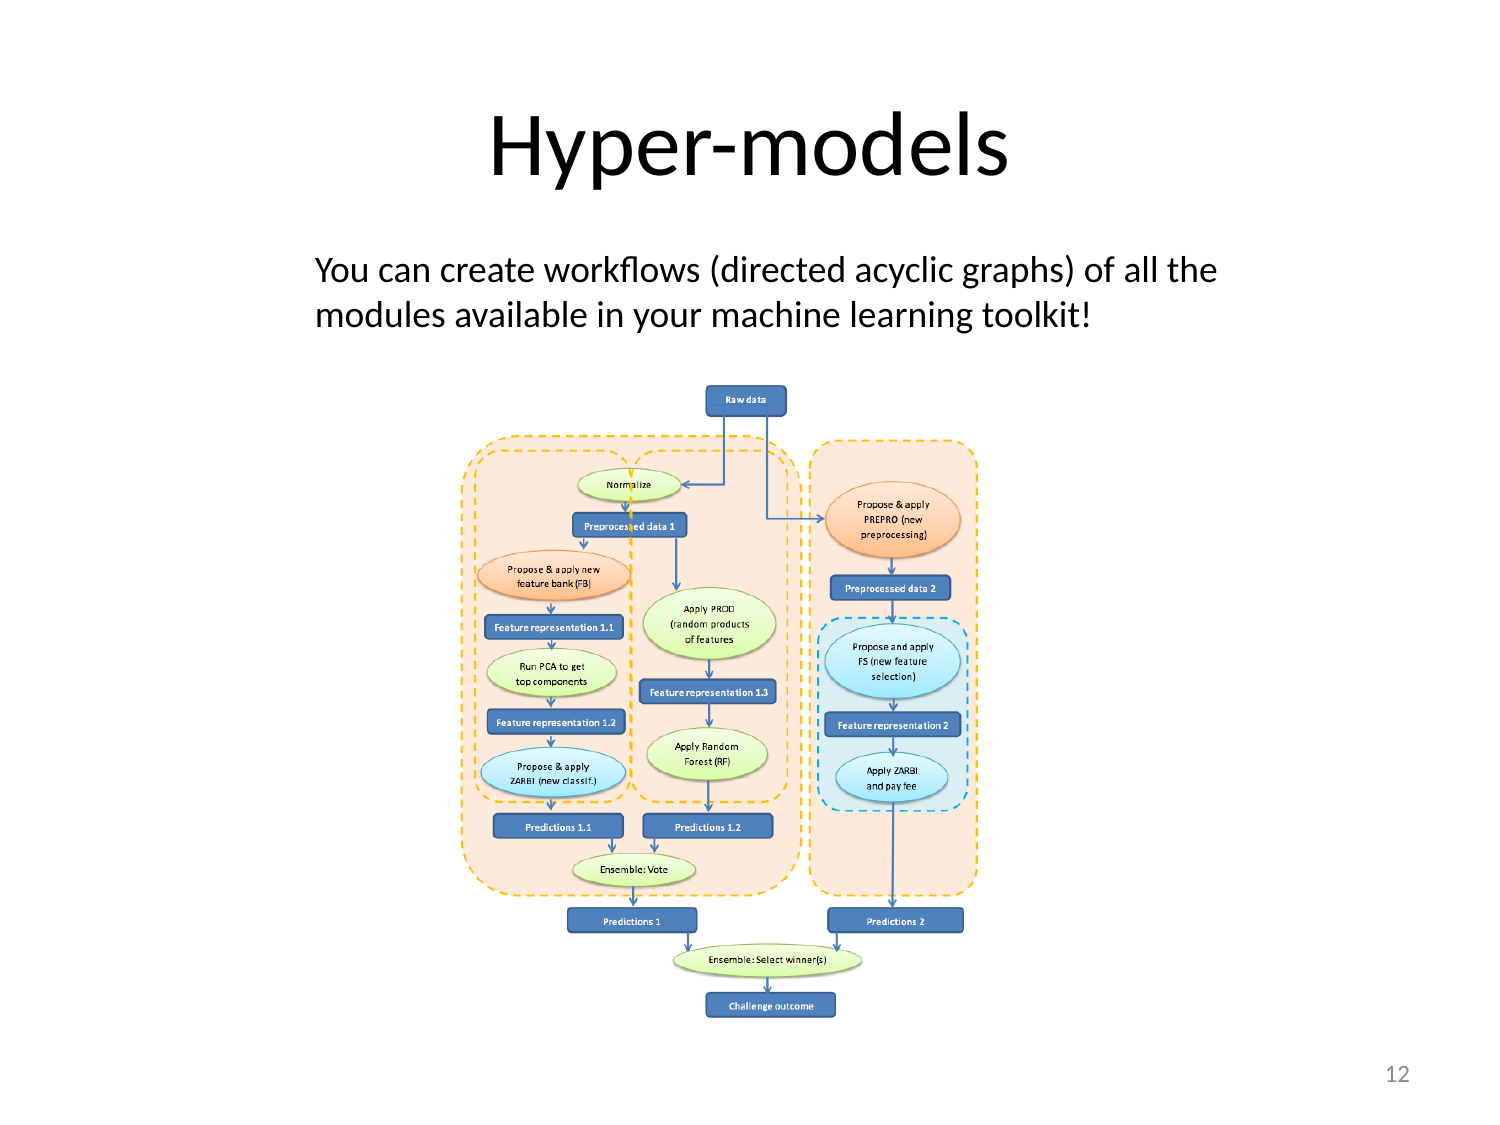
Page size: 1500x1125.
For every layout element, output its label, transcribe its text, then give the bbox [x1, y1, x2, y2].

slide_number 12 [1074, 1042, 1425, 1103]
title Hyper-models [75, 45, 1425, 233]
text_box You can create workflows (directed acyclic graphs) of all the modules available in your machine learning toolkit! [299, 237, 1320, 343]
picture [449, 380, 985, 1026]
